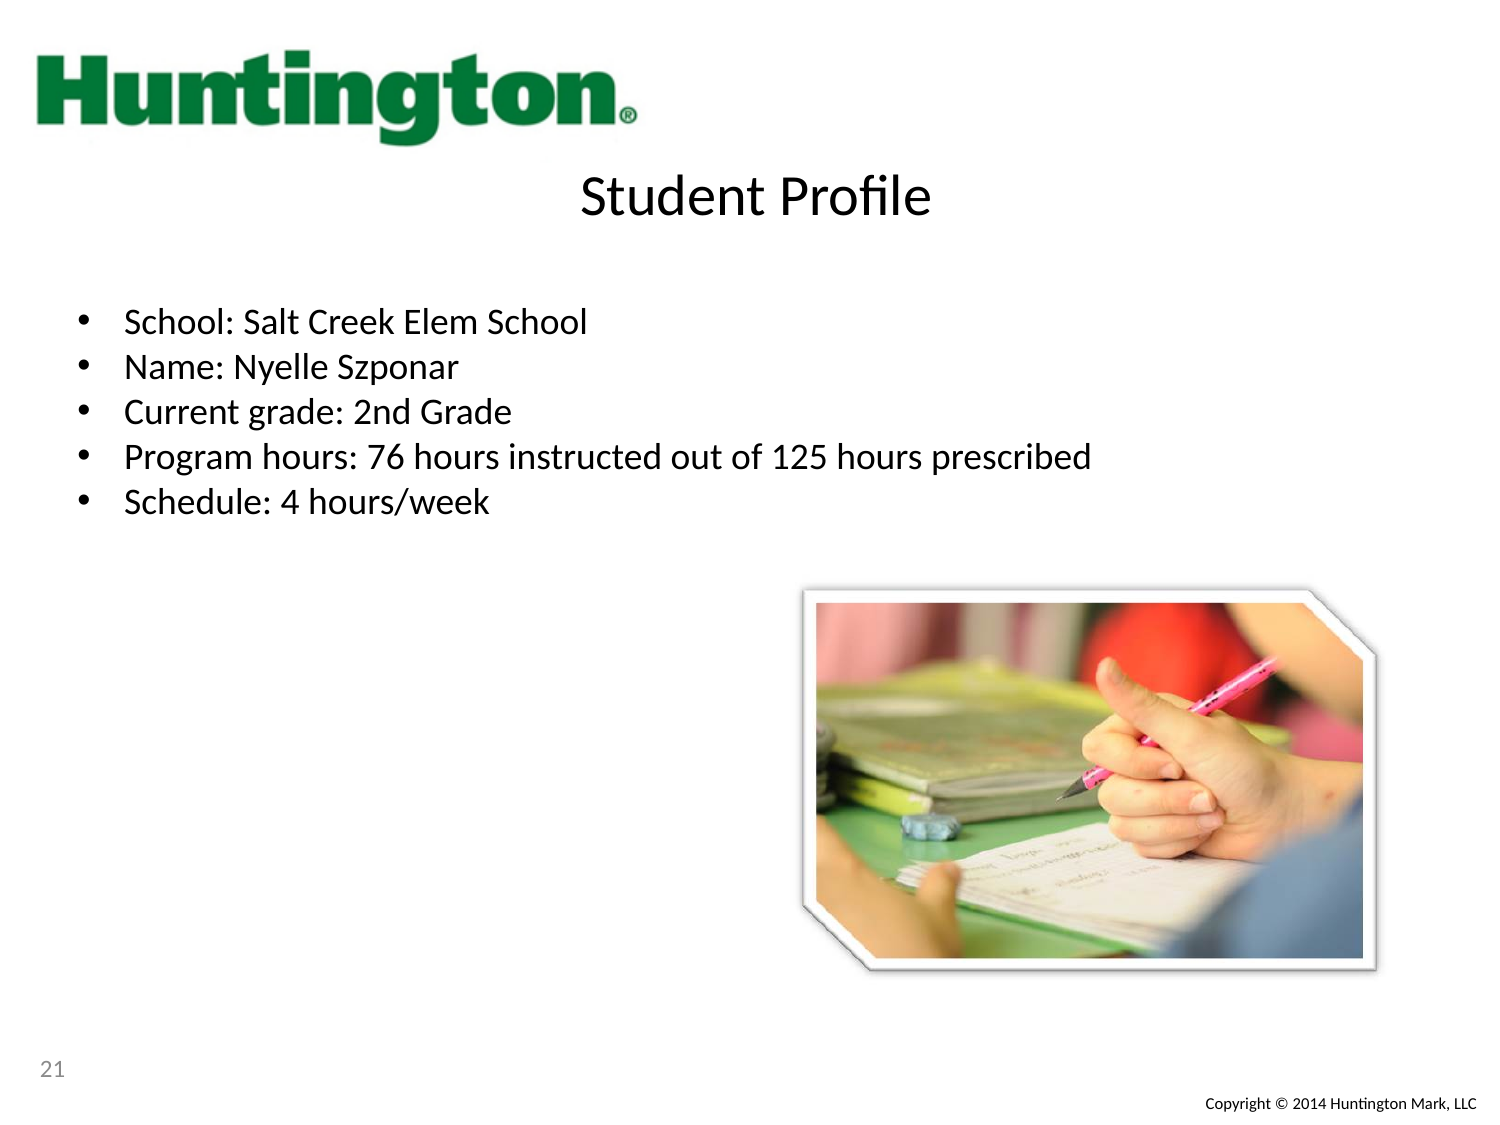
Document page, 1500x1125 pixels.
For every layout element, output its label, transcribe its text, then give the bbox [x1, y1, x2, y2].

slide_number 7 [24, 1037, 375, 1098]
picture [12, 37, 649, 163]
picture [787, 574, 1391, 985]
text_box Student Profile School: Salt Creek Elem School Name: Nyelle Szponar Current grade: 2nd Grade Program hours: 76 hours instructed out of 125 hours prescribed Schedule: 4 hours/week [62, 149, 1450, 530]
text_box Copyright © 2014 Huntington Mark, LLC [1190, 1085, 1493, 1121]
